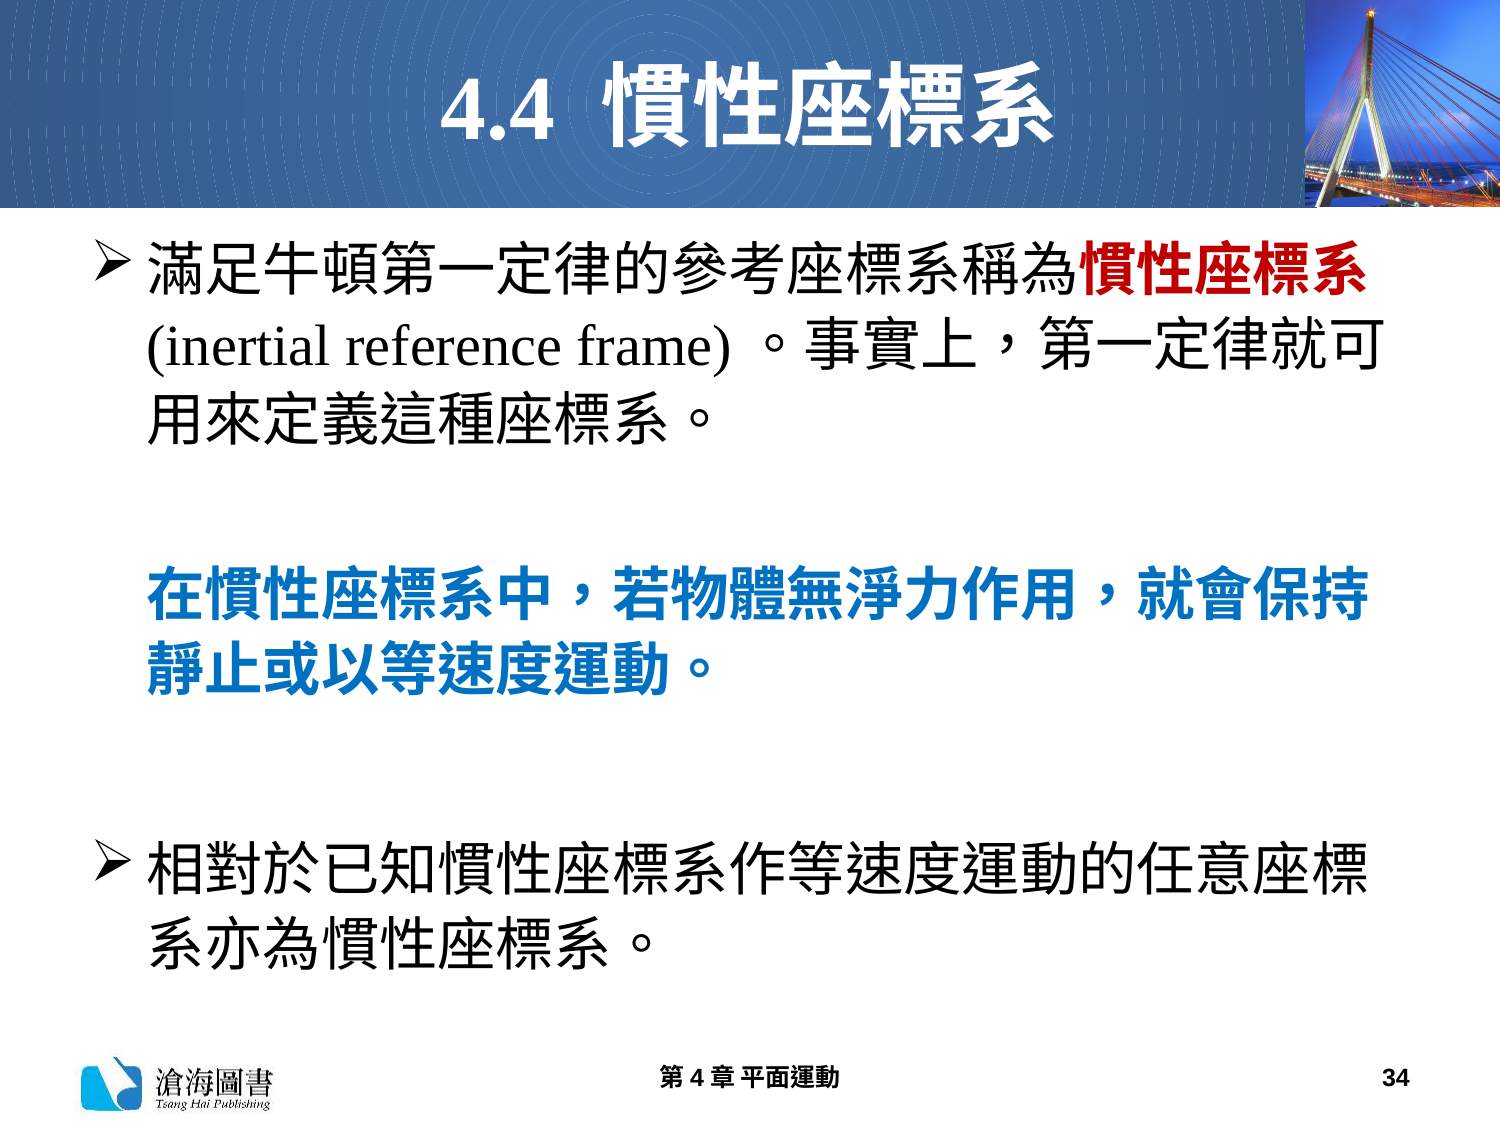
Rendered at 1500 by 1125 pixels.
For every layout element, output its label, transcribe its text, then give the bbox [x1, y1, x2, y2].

footer 第4章 平面運動 [512, 1046, 988, 1107]
picture [1305, 0, 1500, 207]
picture [75, 1049, 274, 1118]
list 滿足牛頓第一定律的參考座標系稱為慣性座標系(inertial reference frame)。事實上，第一定律就可用來定義這種座標系。 在慣性座標系中，若物體無淨力作用，就會保持靜止或以等速度運動。 相對於已知慣性座標系作等速度運動的任意座標系亦為慣性座標系。 [75, 219, 1425, 1043]
slide_number 34 [1074, 1046, 1425, 1107]
title 4.4 慣性座標系 [75, 21, 1425, 185]
